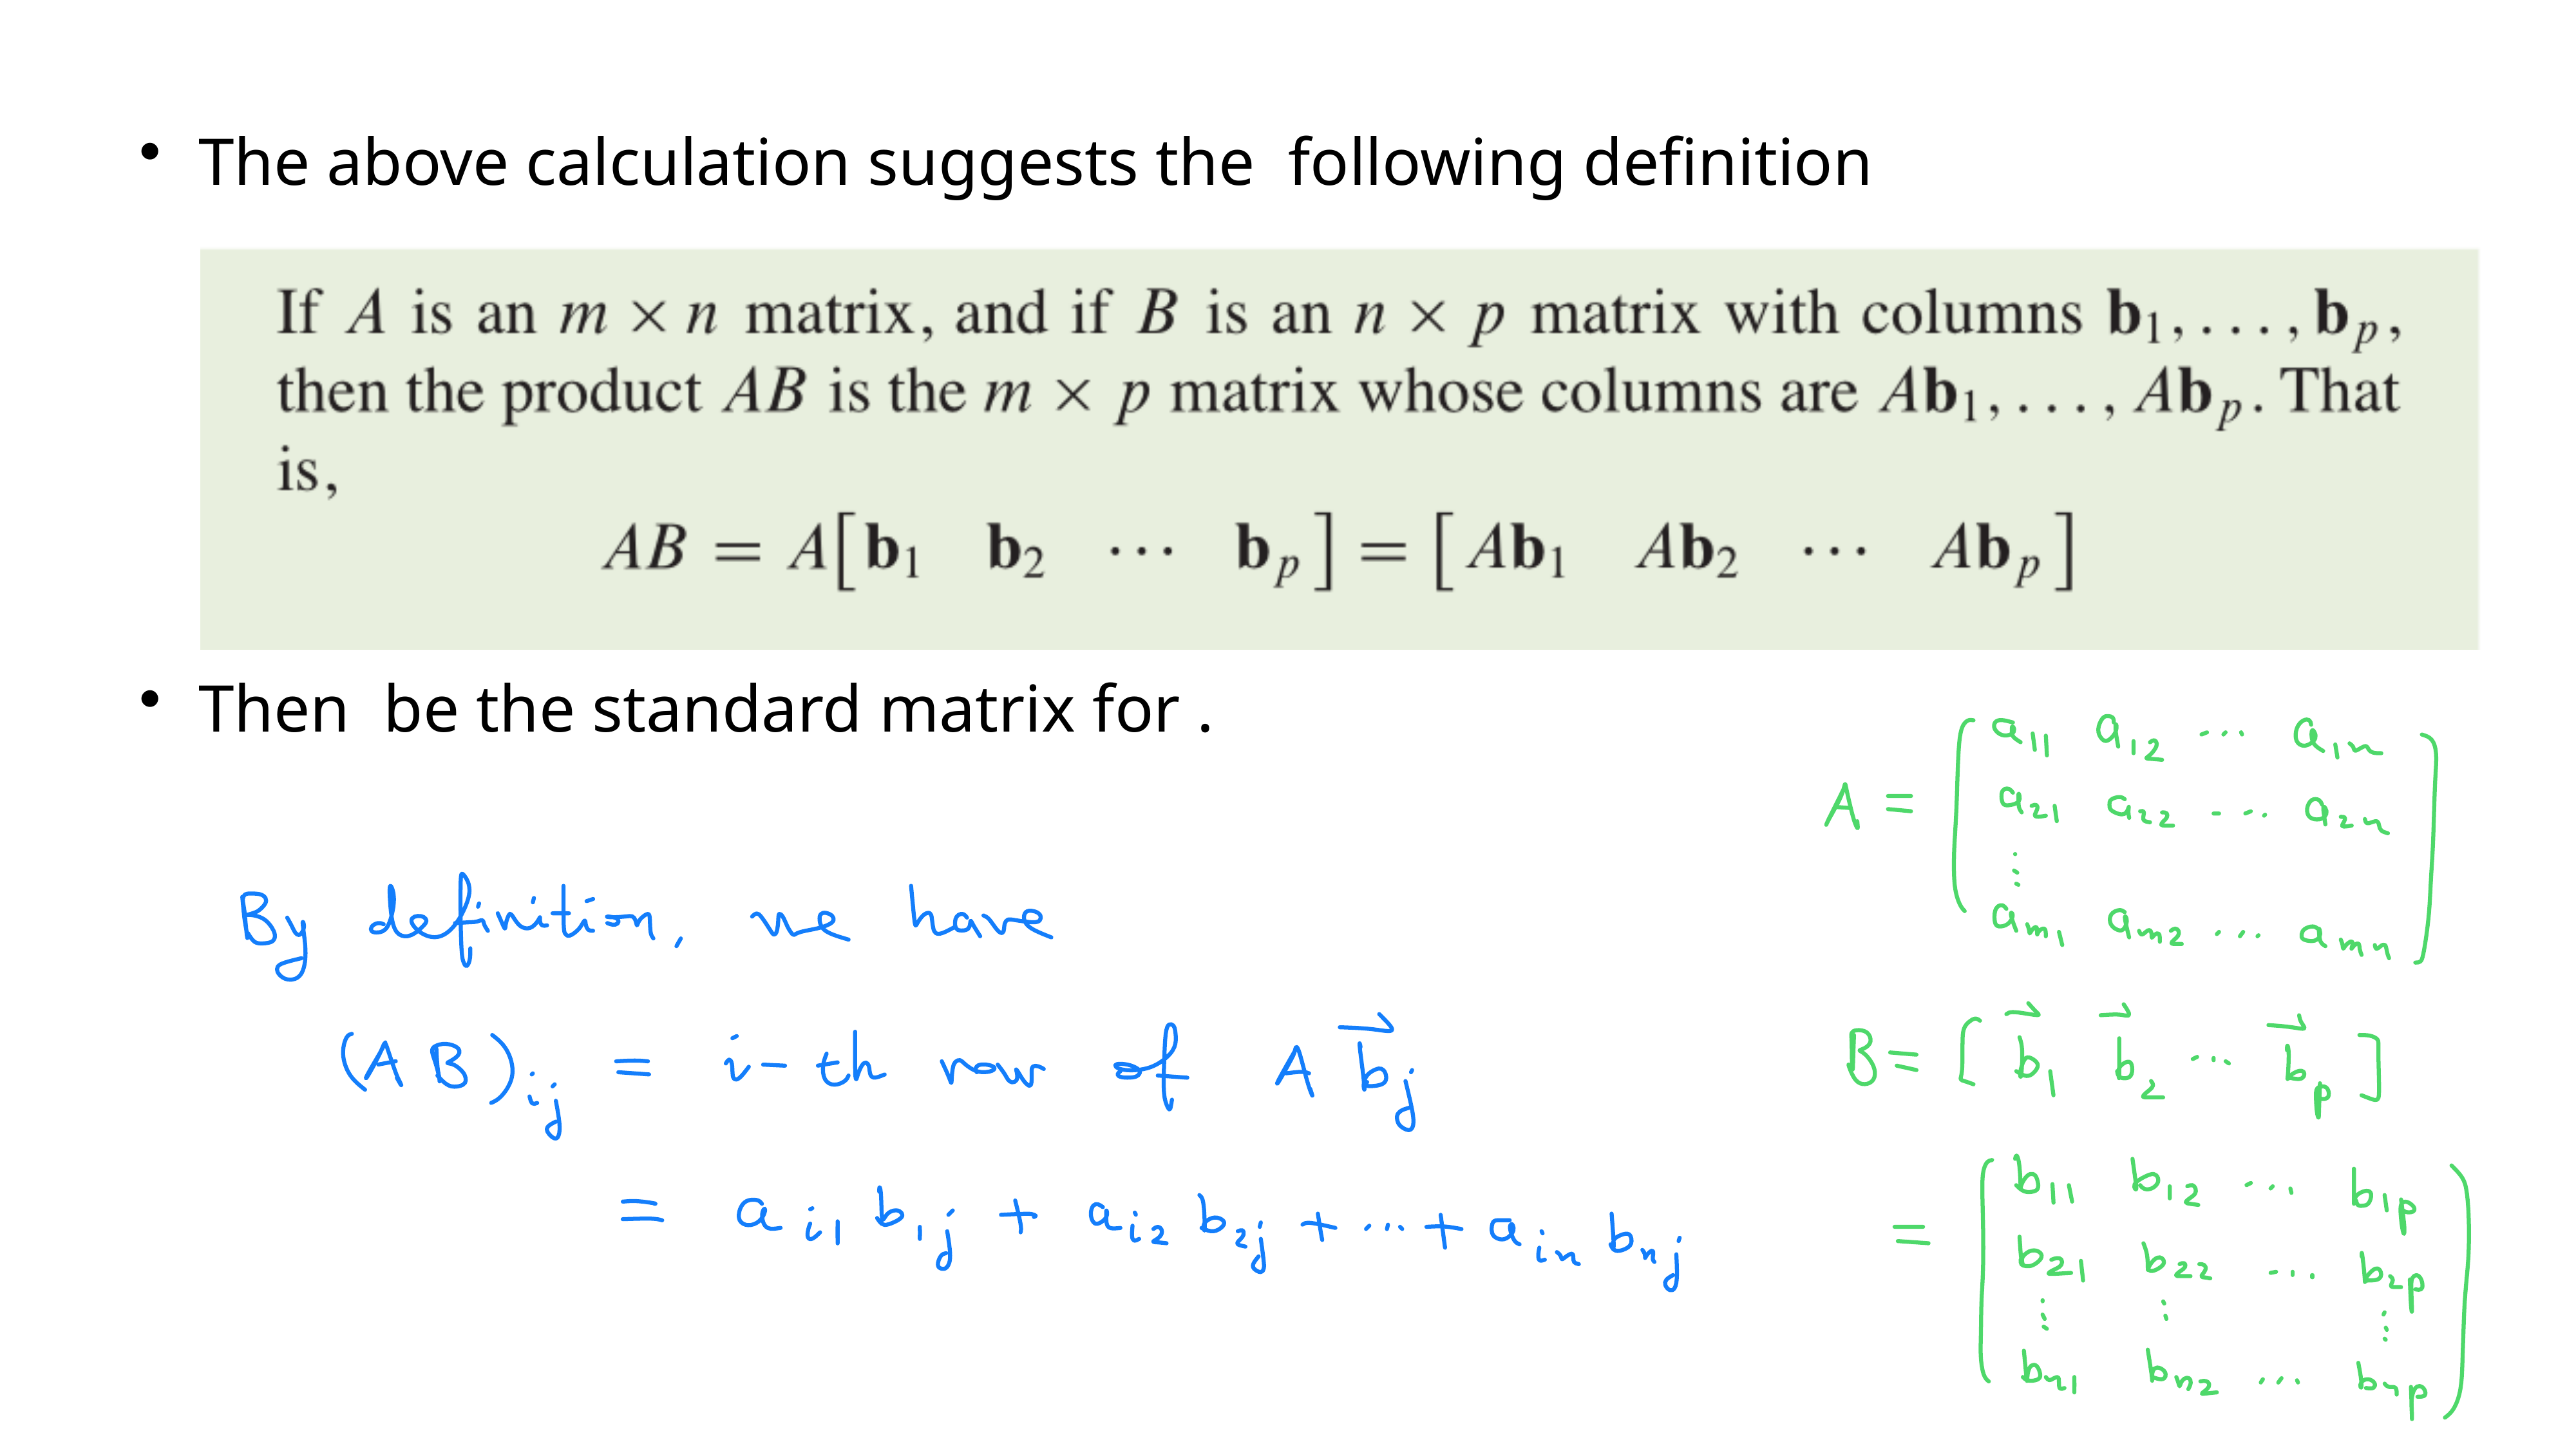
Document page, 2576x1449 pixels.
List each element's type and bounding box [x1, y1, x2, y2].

text_box [242, 715, 2469, 1419]
text_box [1848, 1003, 2380, 1118]
picture [200, 245, 2483, 650]
